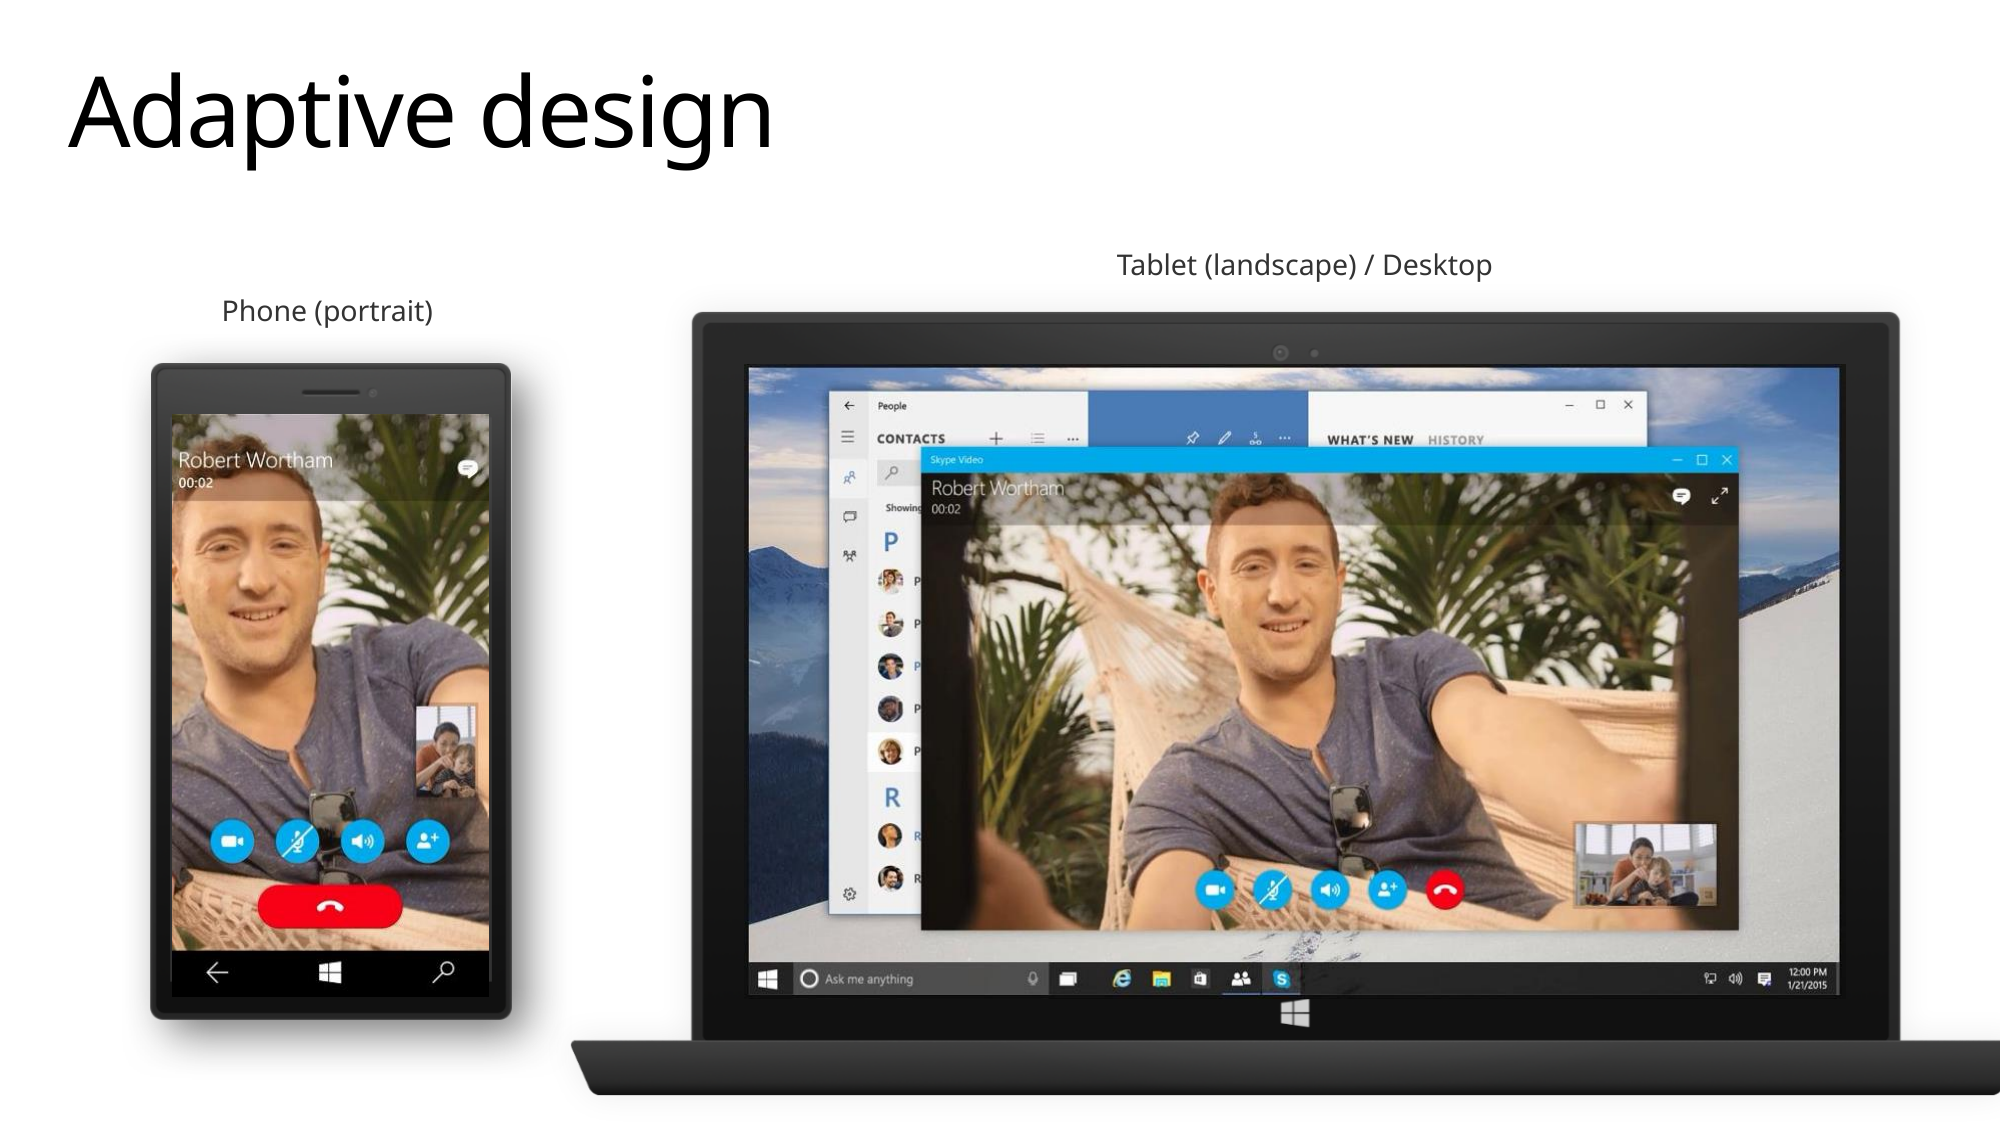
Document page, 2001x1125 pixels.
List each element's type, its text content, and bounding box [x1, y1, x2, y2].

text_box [569, 310, 2000, 1096]
text_box Phone (portrait) [131, 284, 524, 335]
picture [150, 362, 512, 1020]
text_box Tablet (landscape) / Desktop [765, 238, 1845, 289]
title Adaptive design [44, 47, 1957, 196]
